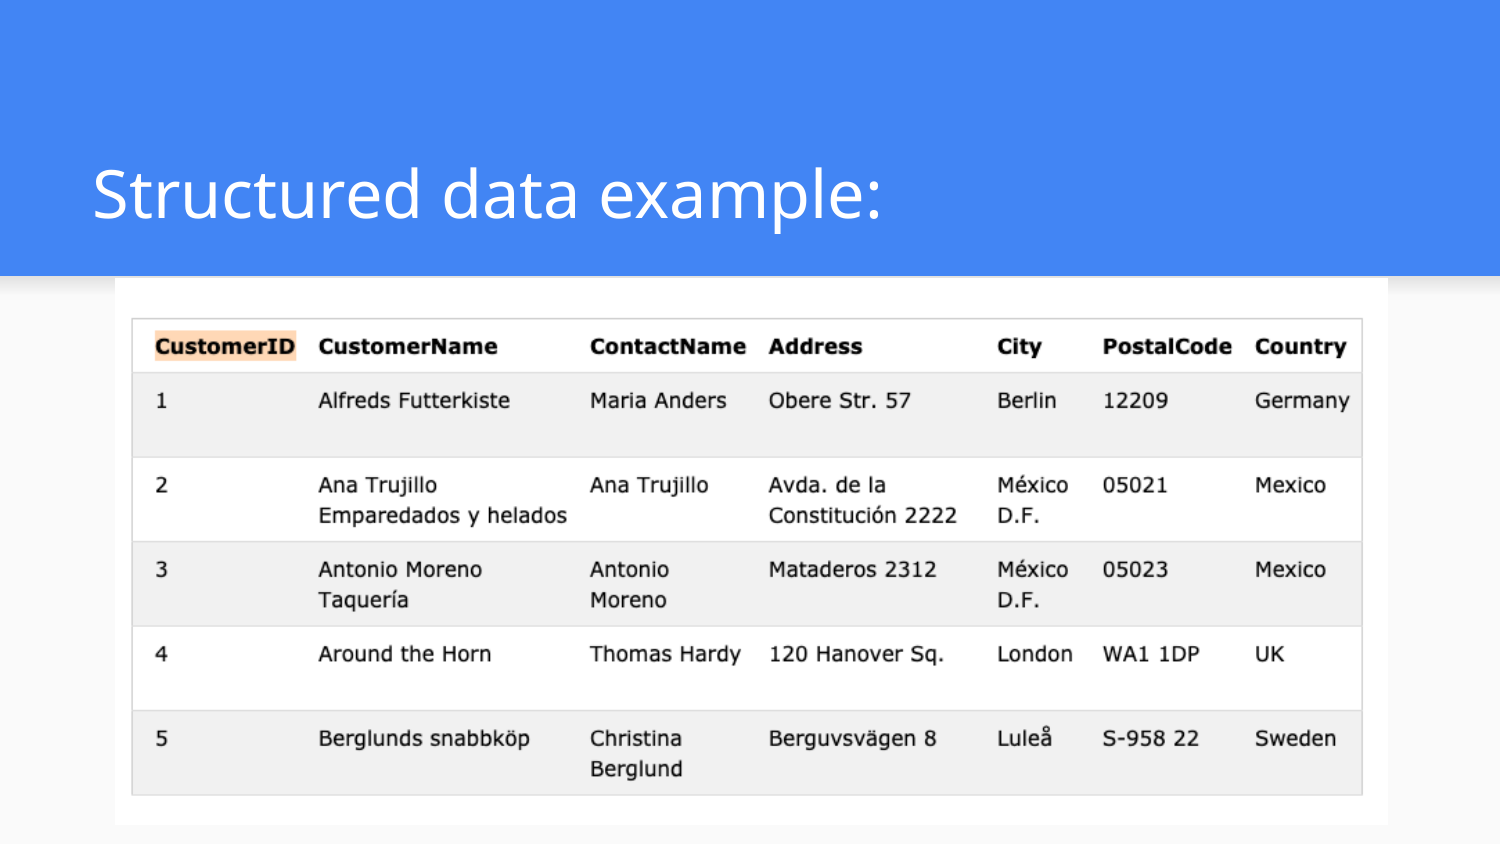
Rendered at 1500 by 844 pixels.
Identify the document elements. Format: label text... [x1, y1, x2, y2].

title Structured data example: [77, 121, 1427, 248]
picture [115, 277, 1388, 825]
